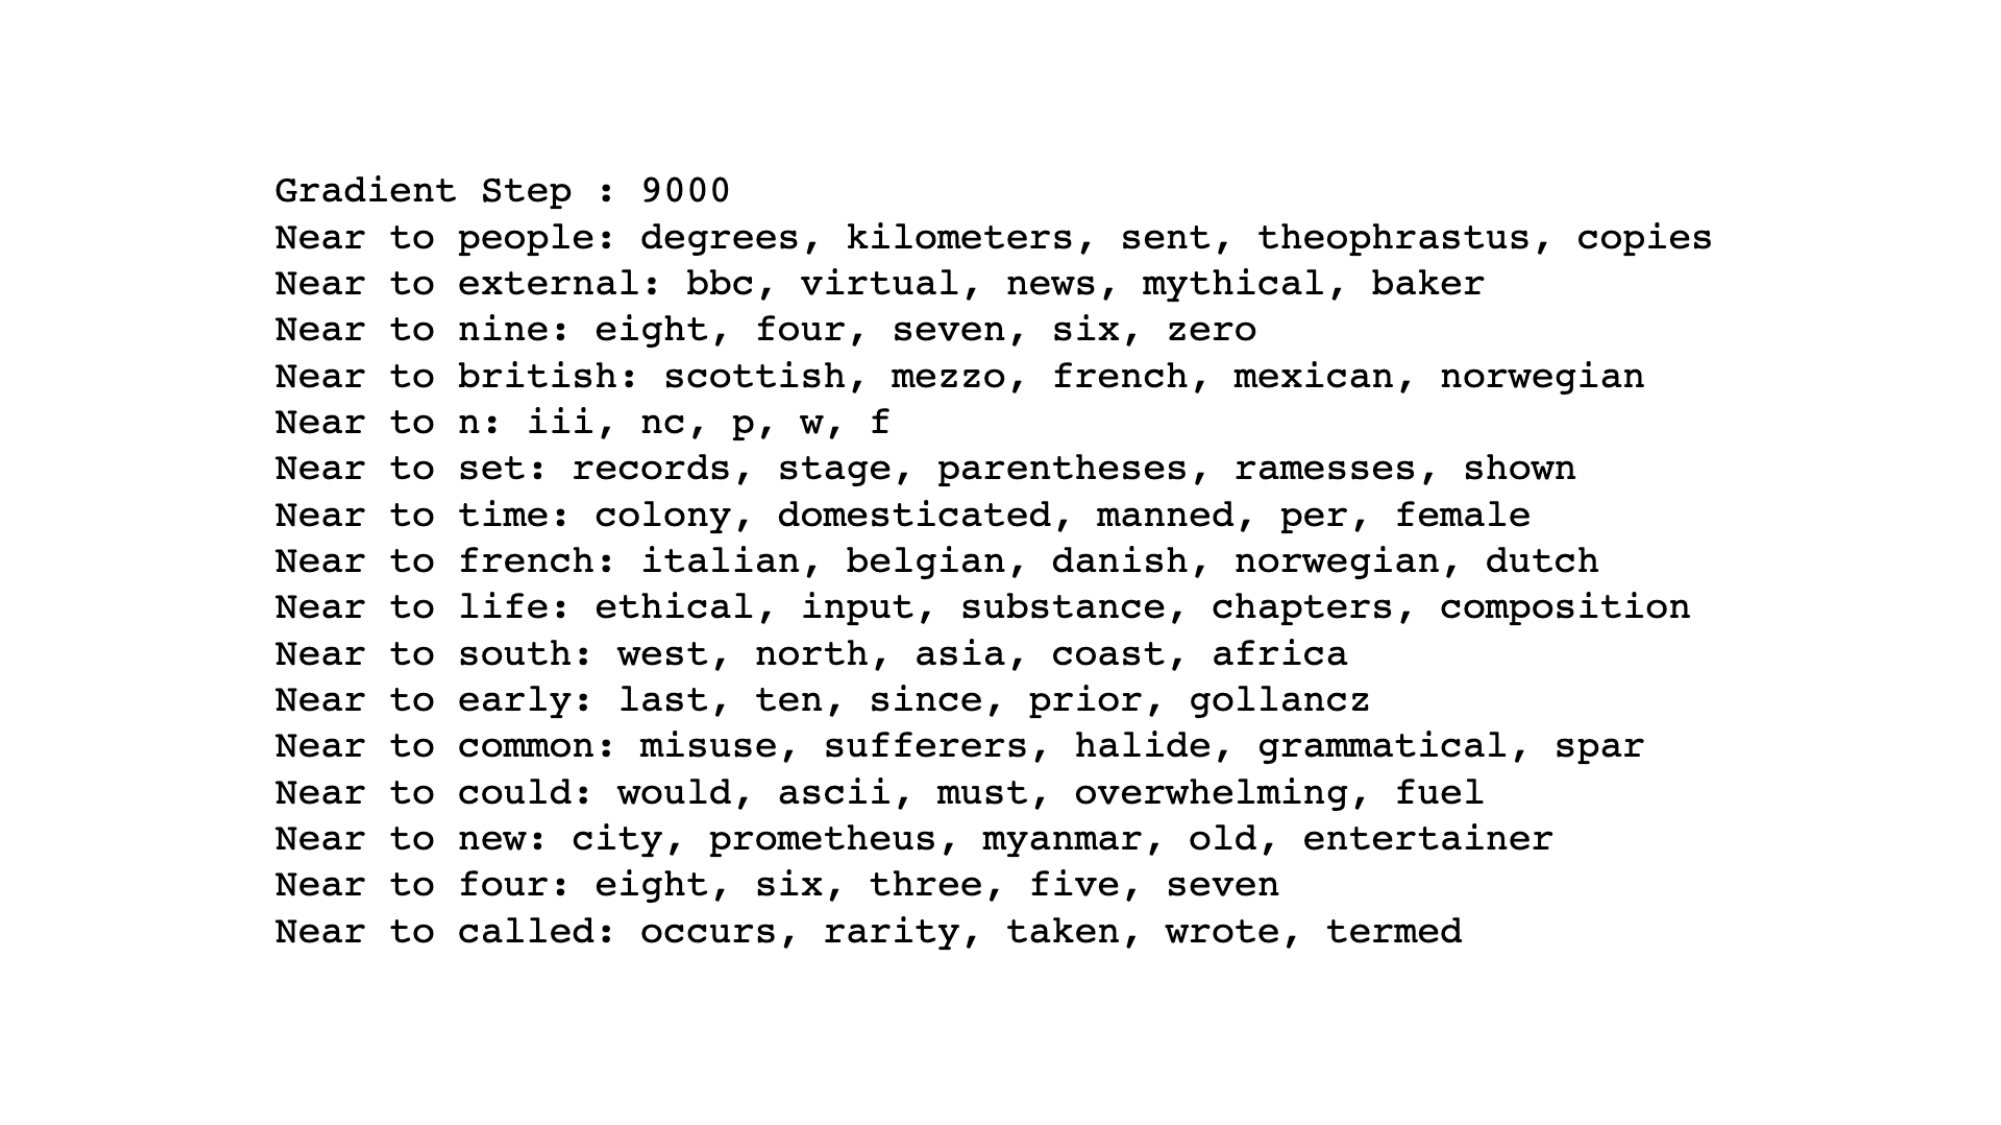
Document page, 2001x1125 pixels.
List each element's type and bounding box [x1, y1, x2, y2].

picture [262, 166, 1738, 957]
